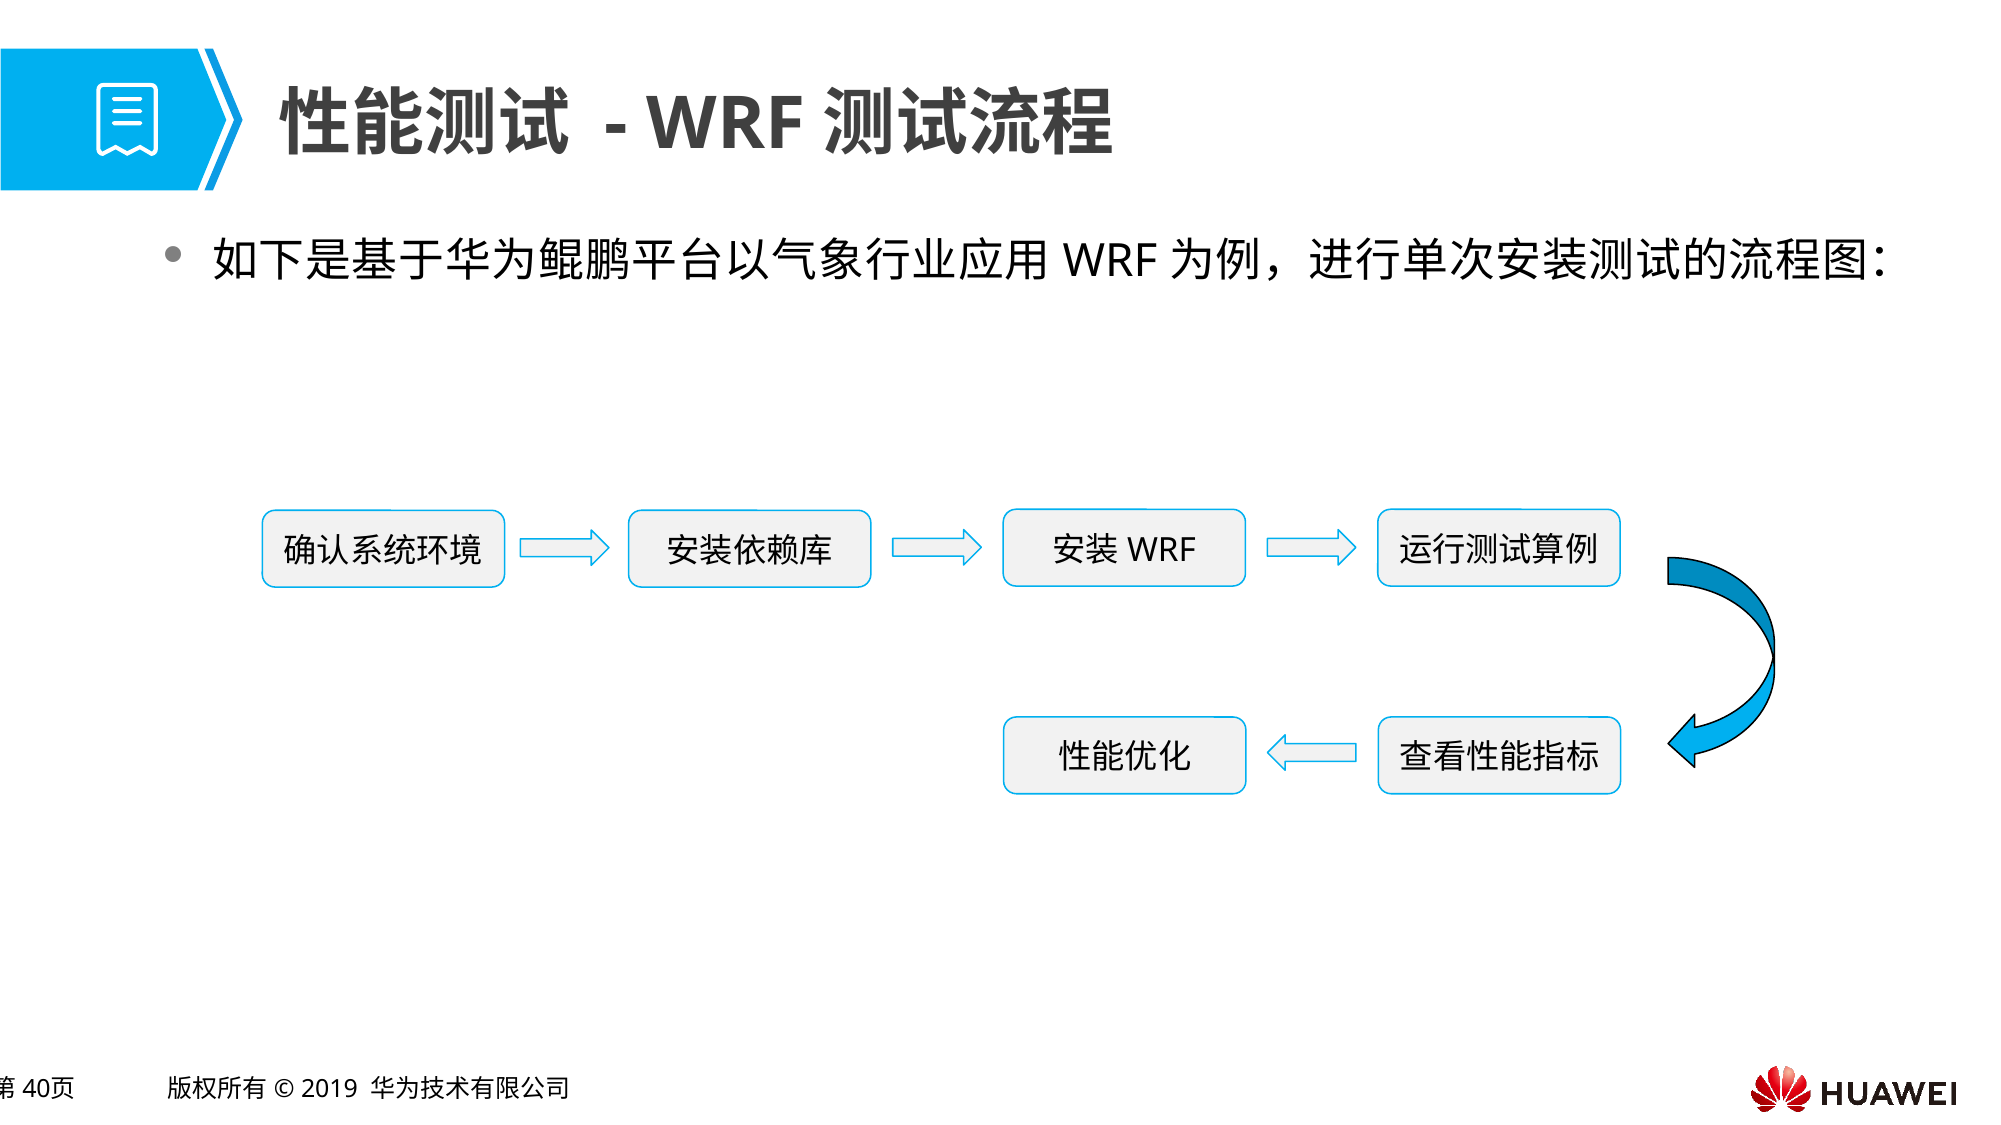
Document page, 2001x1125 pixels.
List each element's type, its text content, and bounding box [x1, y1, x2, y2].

text_box [1668, 557, 1775, 768]
text_box [1267, 529, 1356, 566]
picture [1751, 1066, 1956, 1112]
list 如下是基于华为鲲鹏平台以气象行业应用WRF为例，进行单次安装测试的流程图： [149, 202, 1883, 971]
text_box [520, 529, 609, 566]
title 性能测试 - WRF测试流程 [261, 67, 1875, 173]
text_box 性能优化 [1003, 716, 1246, 794]
text_box 确认系统环境 [262, 510, 505, 588]
text_box 安装WRF [1003, 509, 1246, 587]
text_box [892, 529, 982, 566]
text_box 安装依赖库 [628, 510, 871, 588]
text_box 查看性能指标 [1378, 716, 1621, 794]
text_box [1267, 734, 1356, 771]
text_box 运行测试算例 [1377, 509, 1621, 587]
